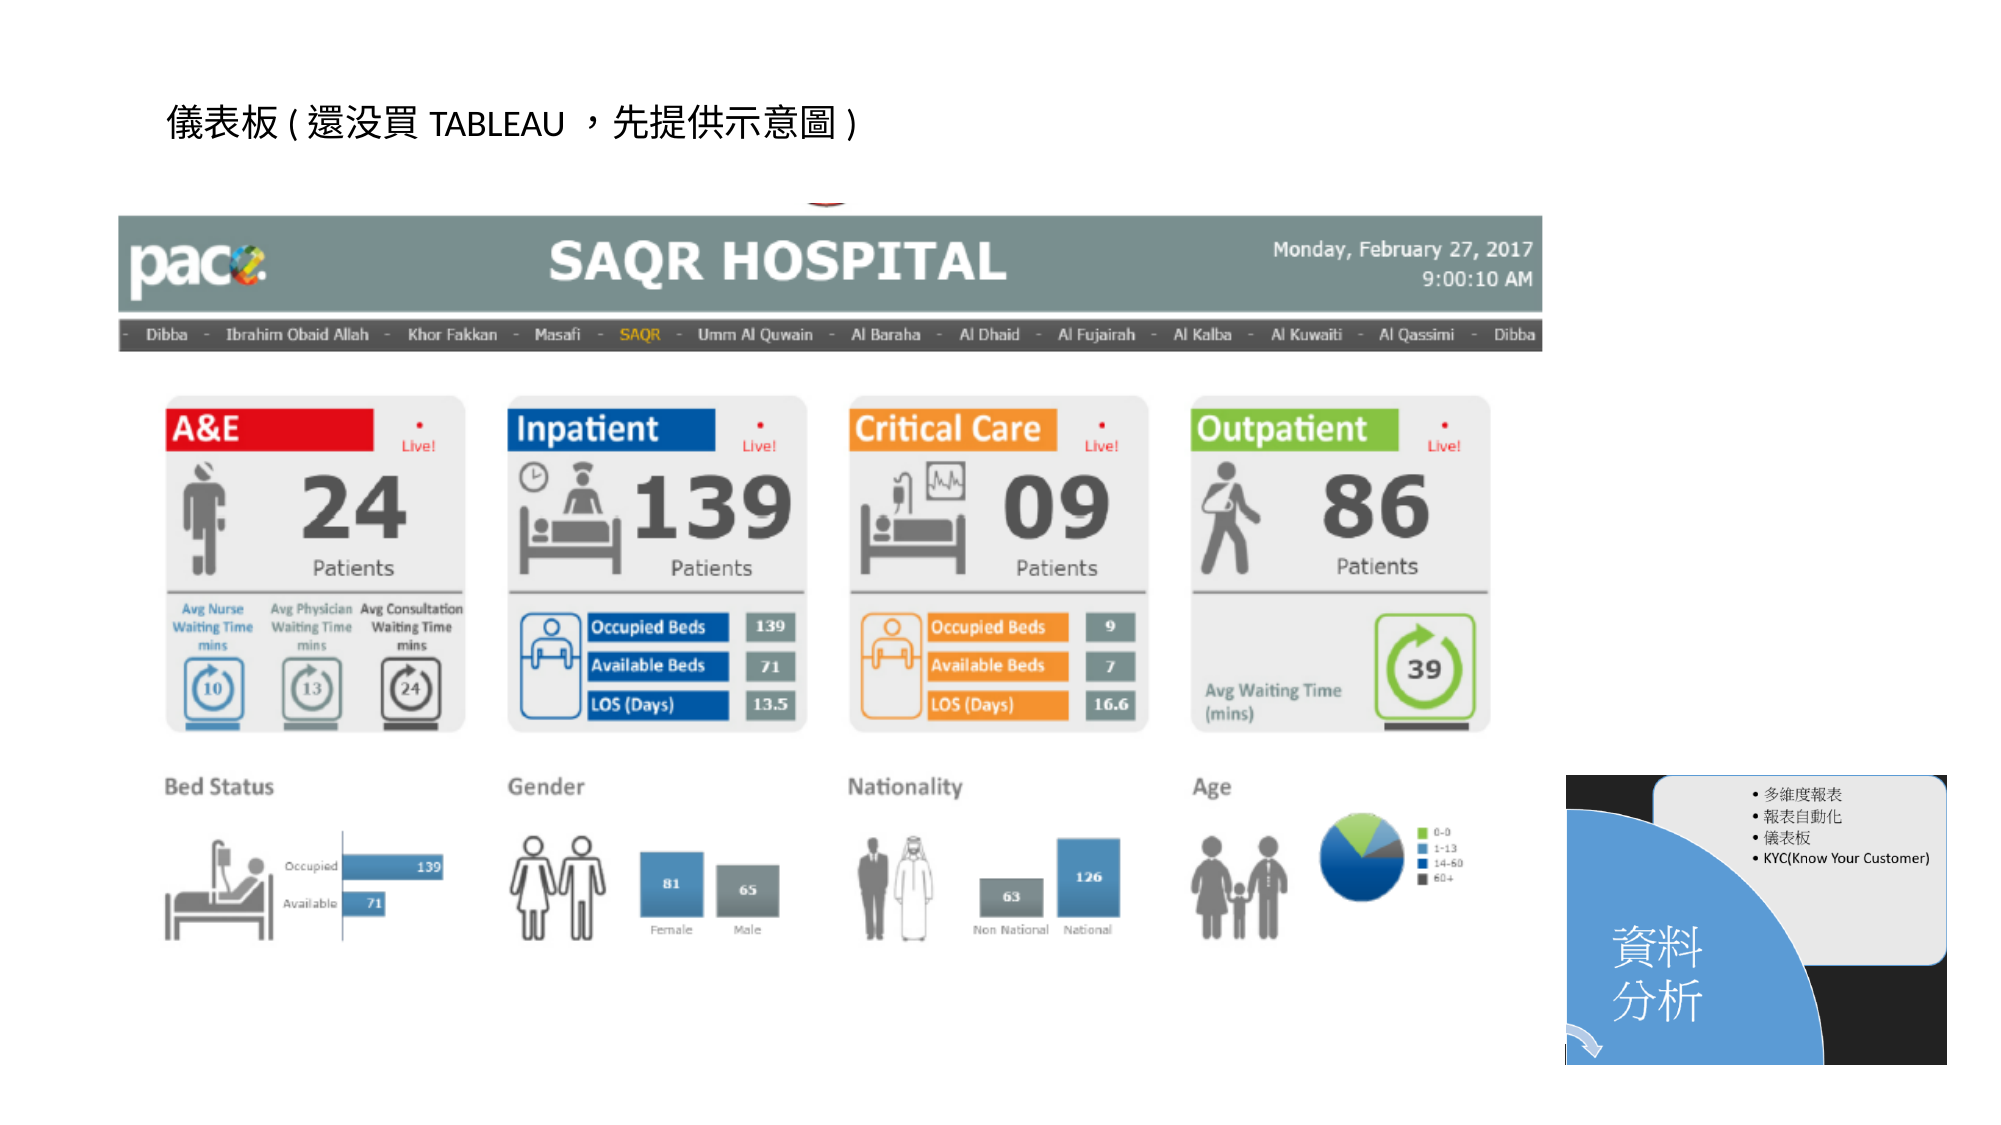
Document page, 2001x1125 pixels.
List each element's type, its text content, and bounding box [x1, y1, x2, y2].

picture [103, 203, 1947, 1065]
text_box 儀表板(還没買TABLEAU，先提供示意圖) [151, 91, 1099, 152]
